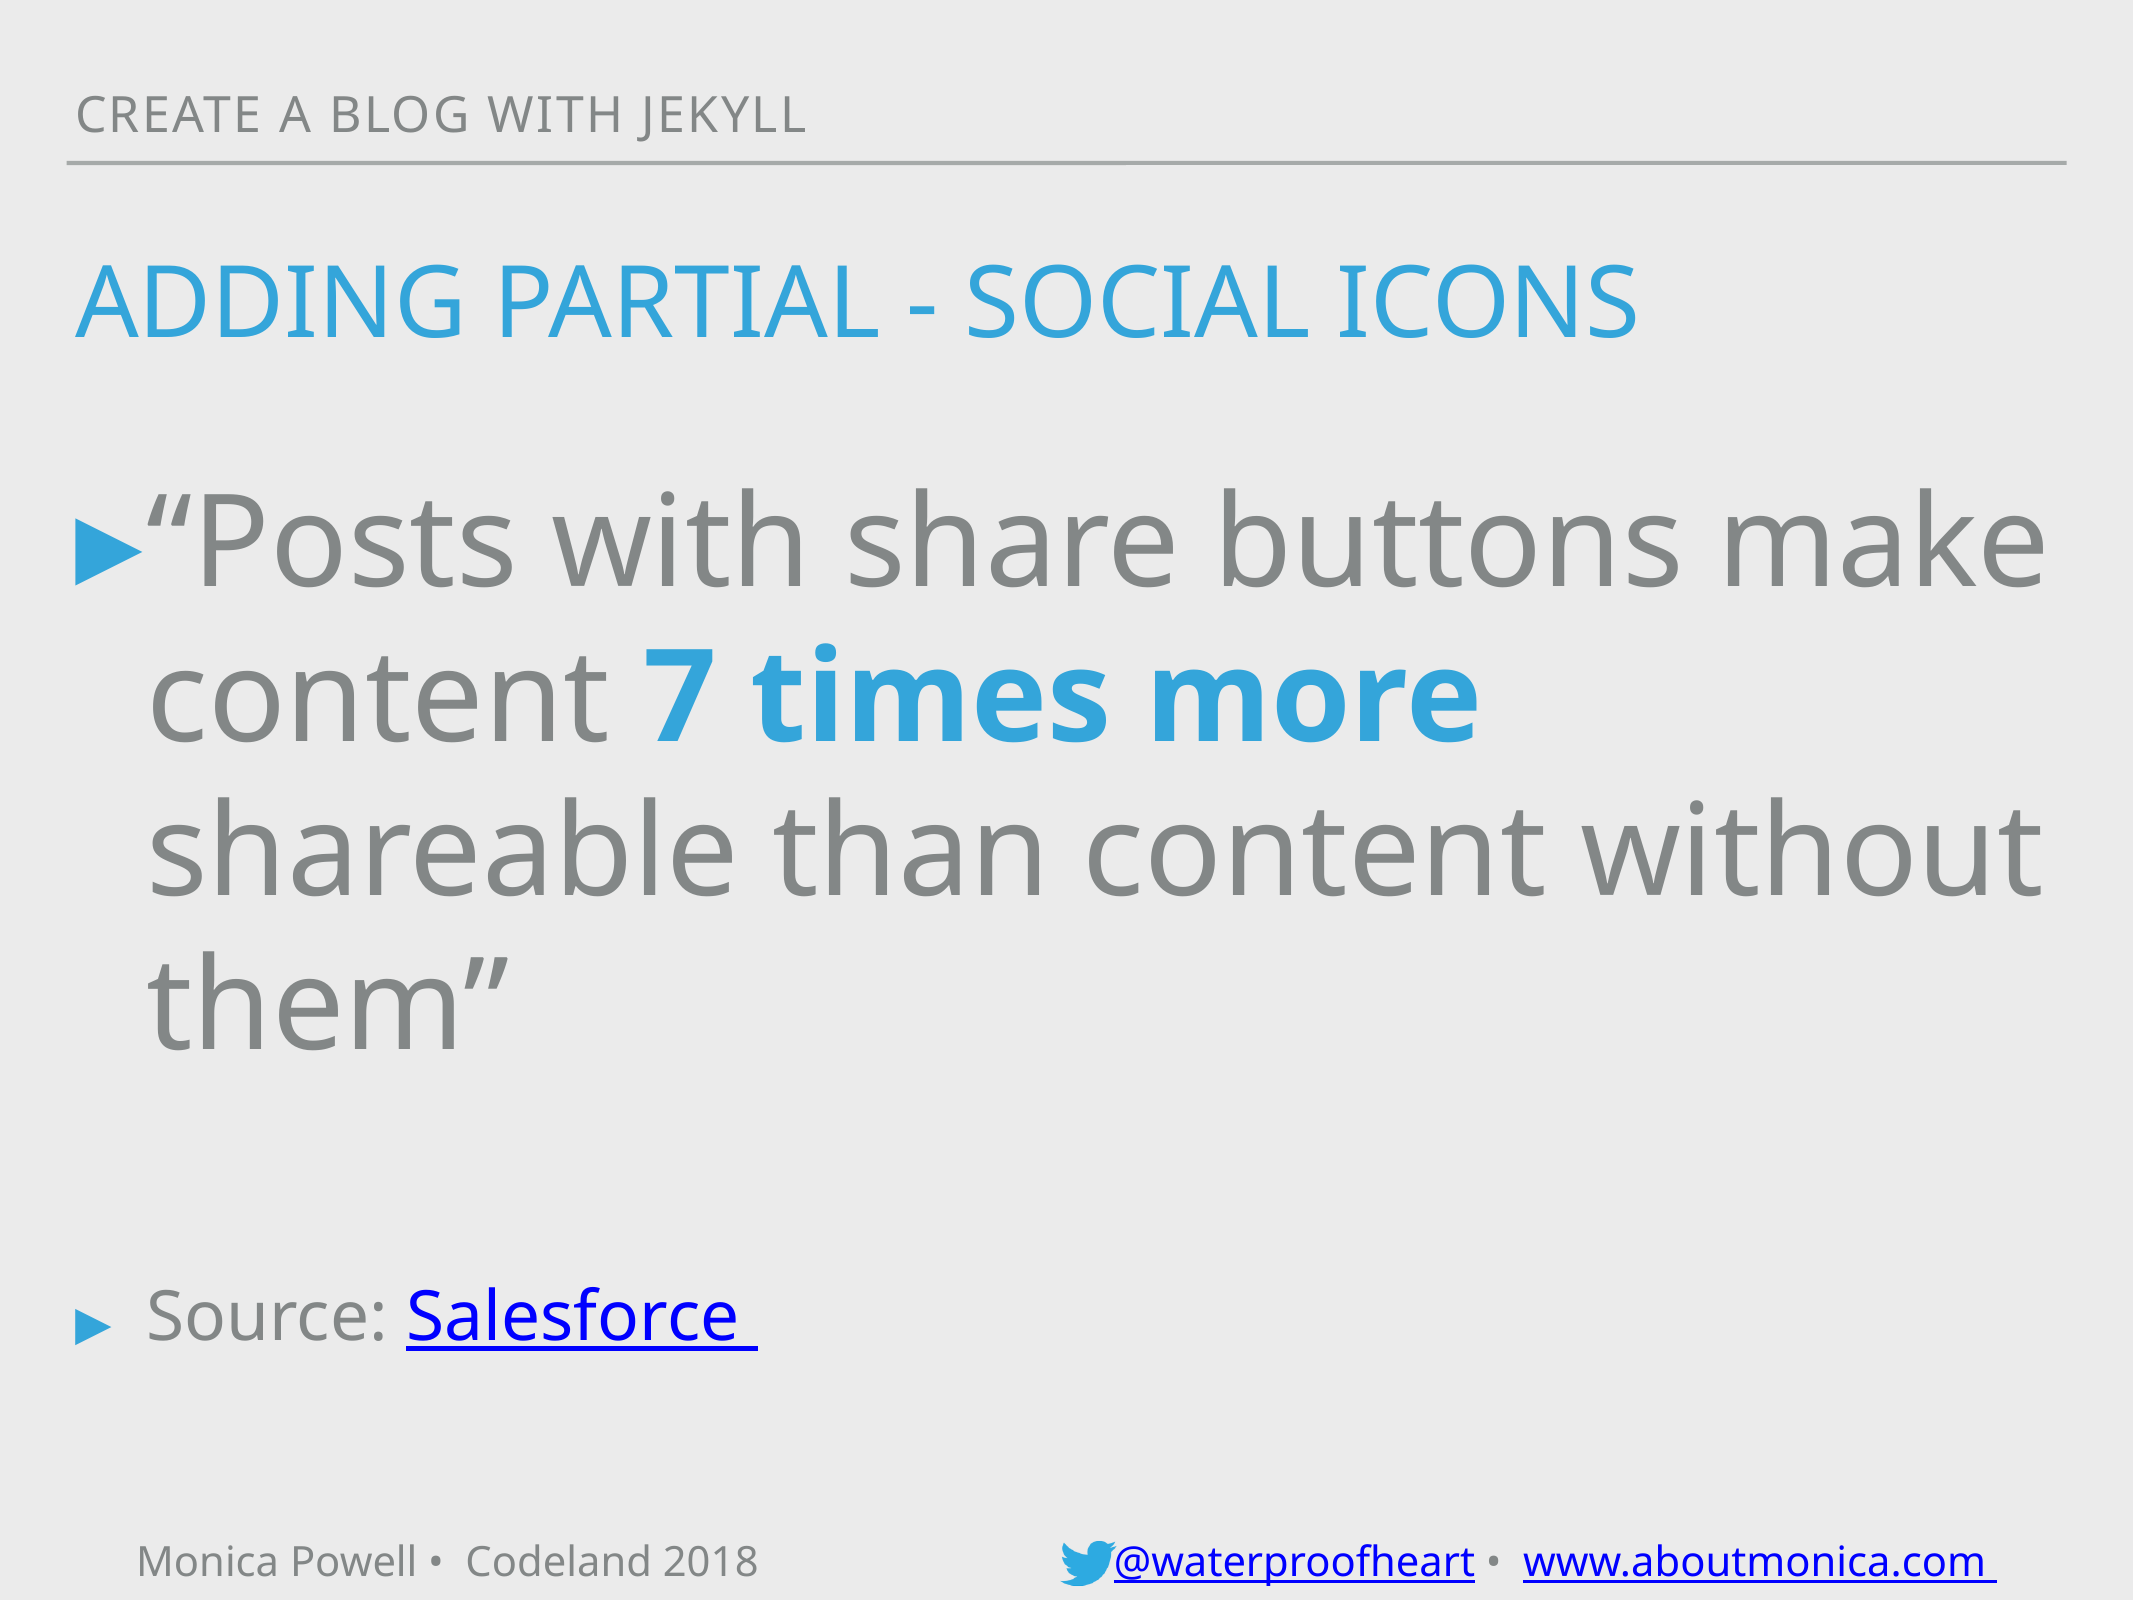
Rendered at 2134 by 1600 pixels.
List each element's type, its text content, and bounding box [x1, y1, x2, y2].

list cREATE A BLOG WITH JEKYLL [66, 74, 1901, 151]
title ADDING PARTIAL - SOCIAL ICONS [66, 251, 2068, 372]
list “Posts with share buttons make content 7 times more shareable than content without them” Source: Salesforce [66, 449, 2068, 1453]
picture [1050, 1525, 1126, 1600]
